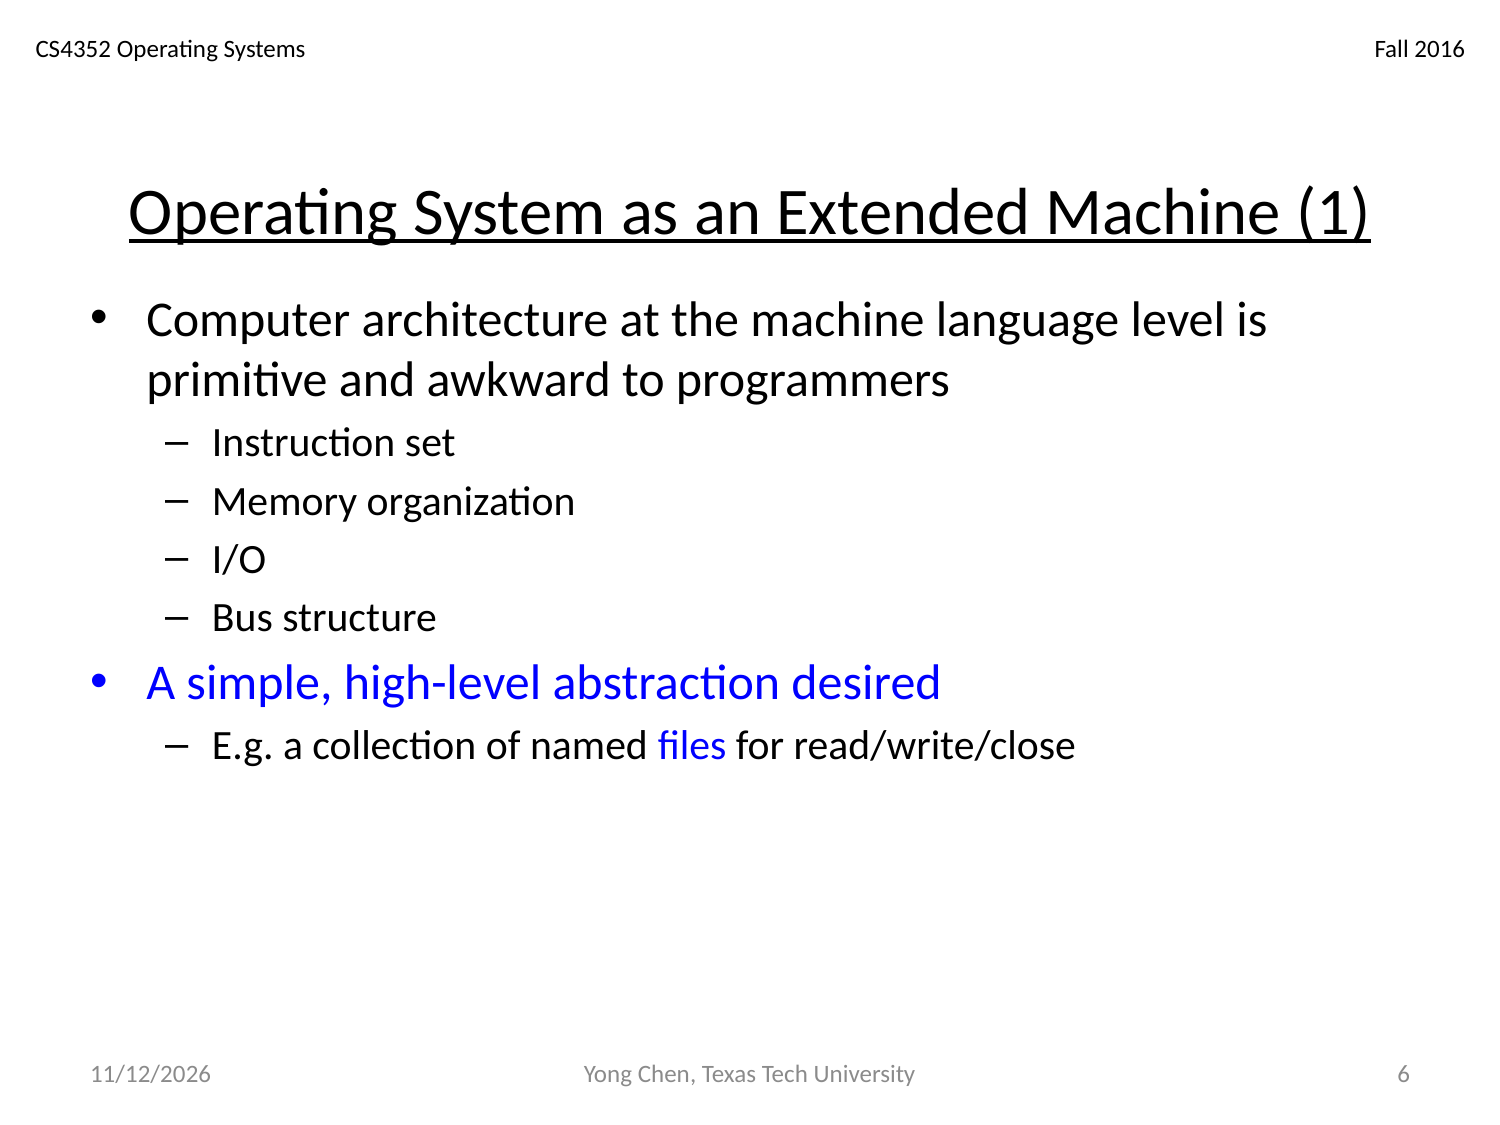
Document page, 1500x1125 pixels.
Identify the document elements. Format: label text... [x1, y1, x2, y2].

list Computer architecture at the machine language level is primitive and awkward to programmers Instruction set Memory organization I/O Bus structure A simple, high-level abstraction desired E.g. a collection of named files for read/write/close [75, 279, 1425, 1029]
slide_number 6 [1074, 1042, 1425, 1103]
title Operating System as an Extended Machine (1) [75, 160, 1425, 263]
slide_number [75, 1042, 425, 1103]
footer Yong Chen, Texas Tech University [512, 1042, 988, 1103]
